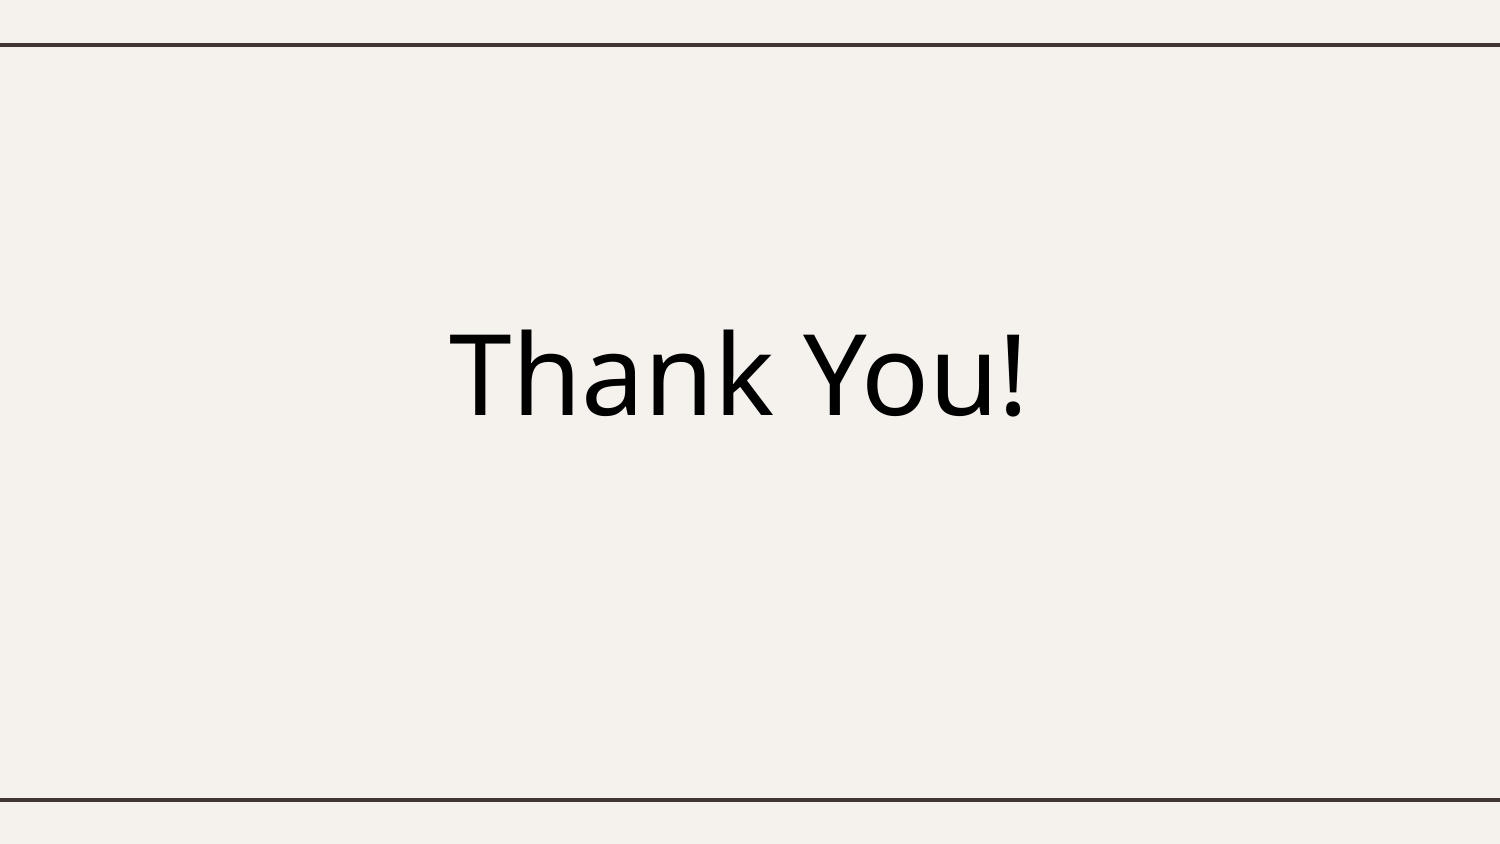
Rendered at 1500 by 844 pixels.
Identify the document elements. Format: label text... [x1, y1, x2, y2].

title Thank You! [76, 278, 1403, 463]
